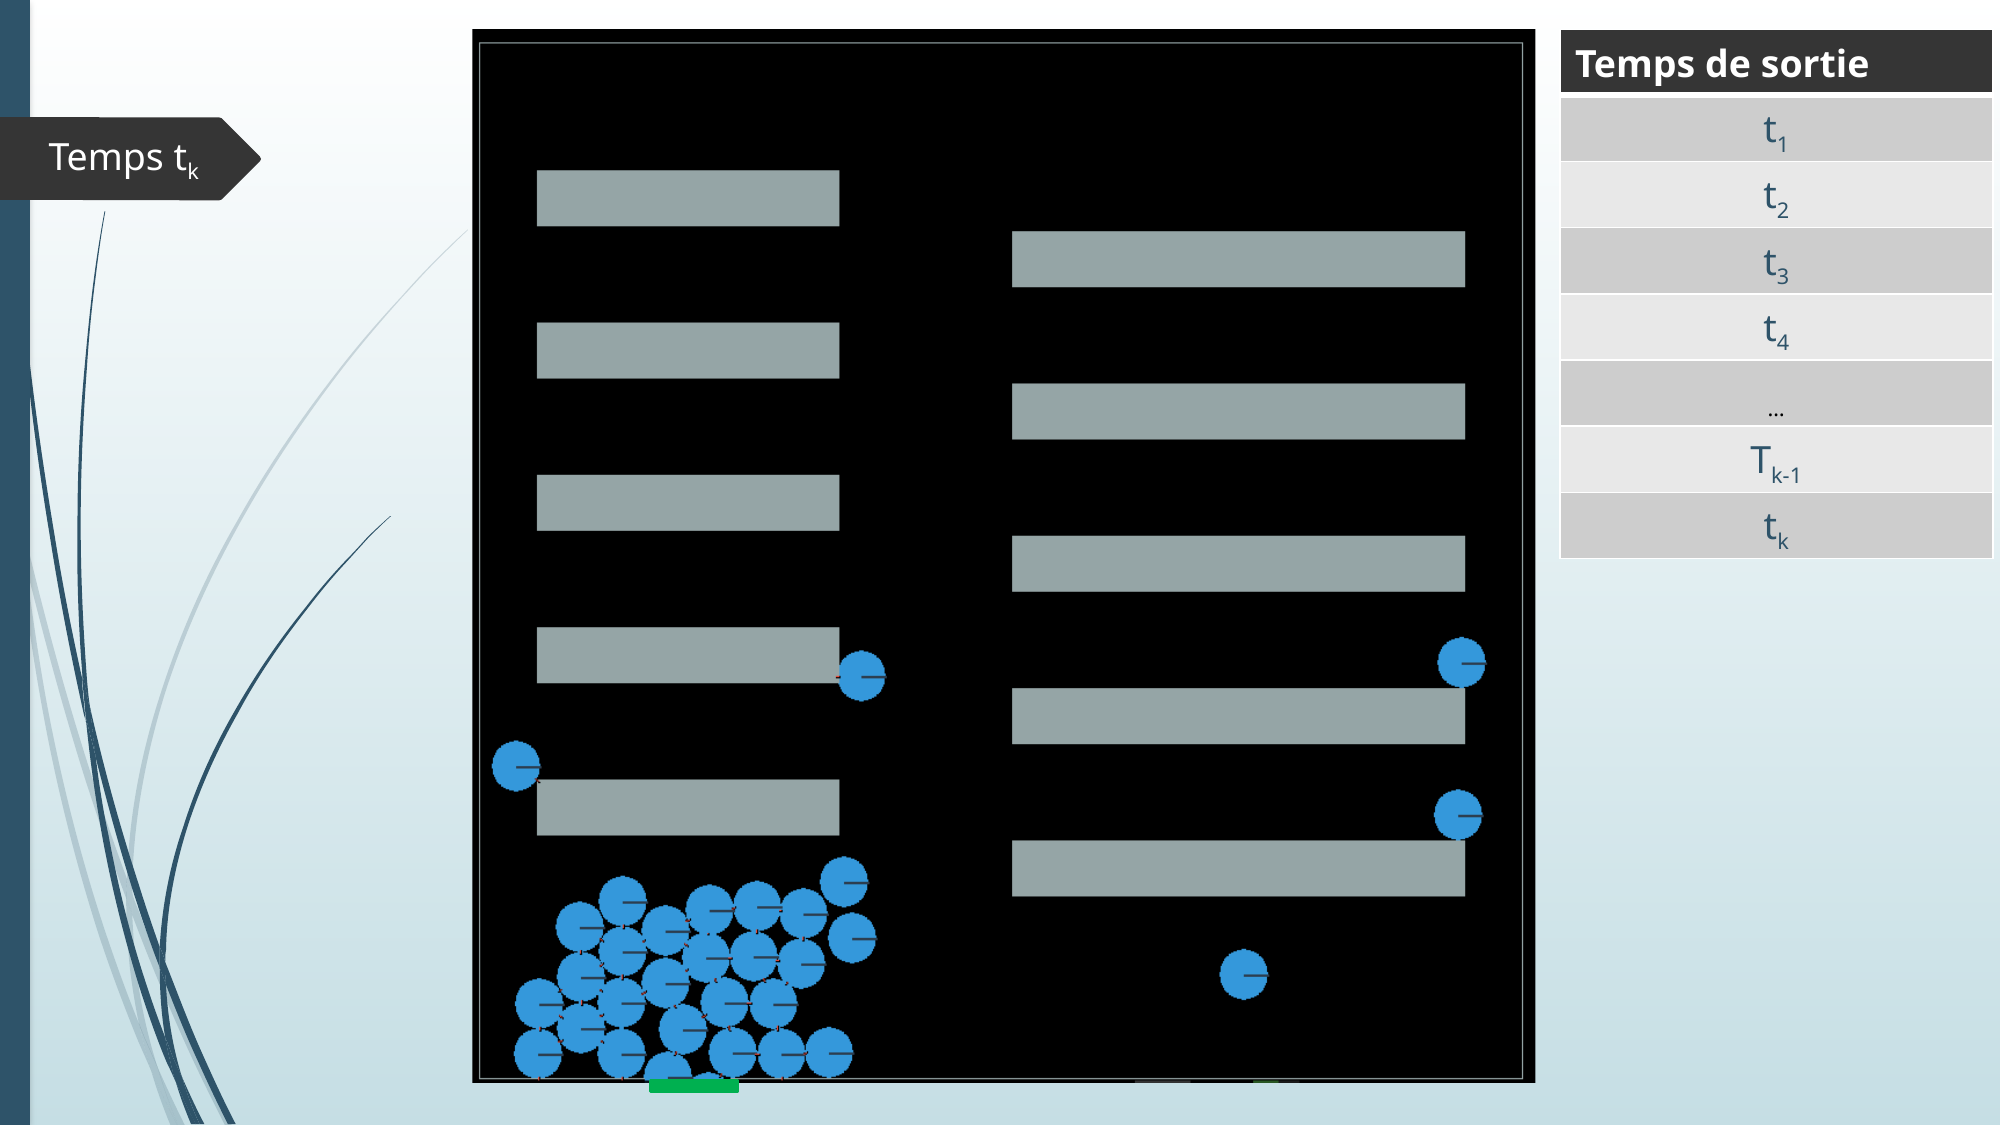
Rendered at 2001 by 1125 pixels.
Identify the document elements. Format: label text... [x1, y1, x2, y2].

picture [472, 29, 1536, 1093]
table_cell t1 [1561, 98, 1992, 161]
table_cell t3 [1561, 228, 1992, 293]
table_cell Tk-1 [1561, 427, 1992, 492]
table_header Temps de sortie [1561, 30, 1992, 92]
table_cell tk [1561, 493, 1992, 558]
table_cell … [1561, 361, 1992, 425]
table_cell t4 [1561, 295, 1992, 359]
text_box Temps tk [33, 125, 302, 191]
table_cell t2 [1561, 162, 1992, 227]
